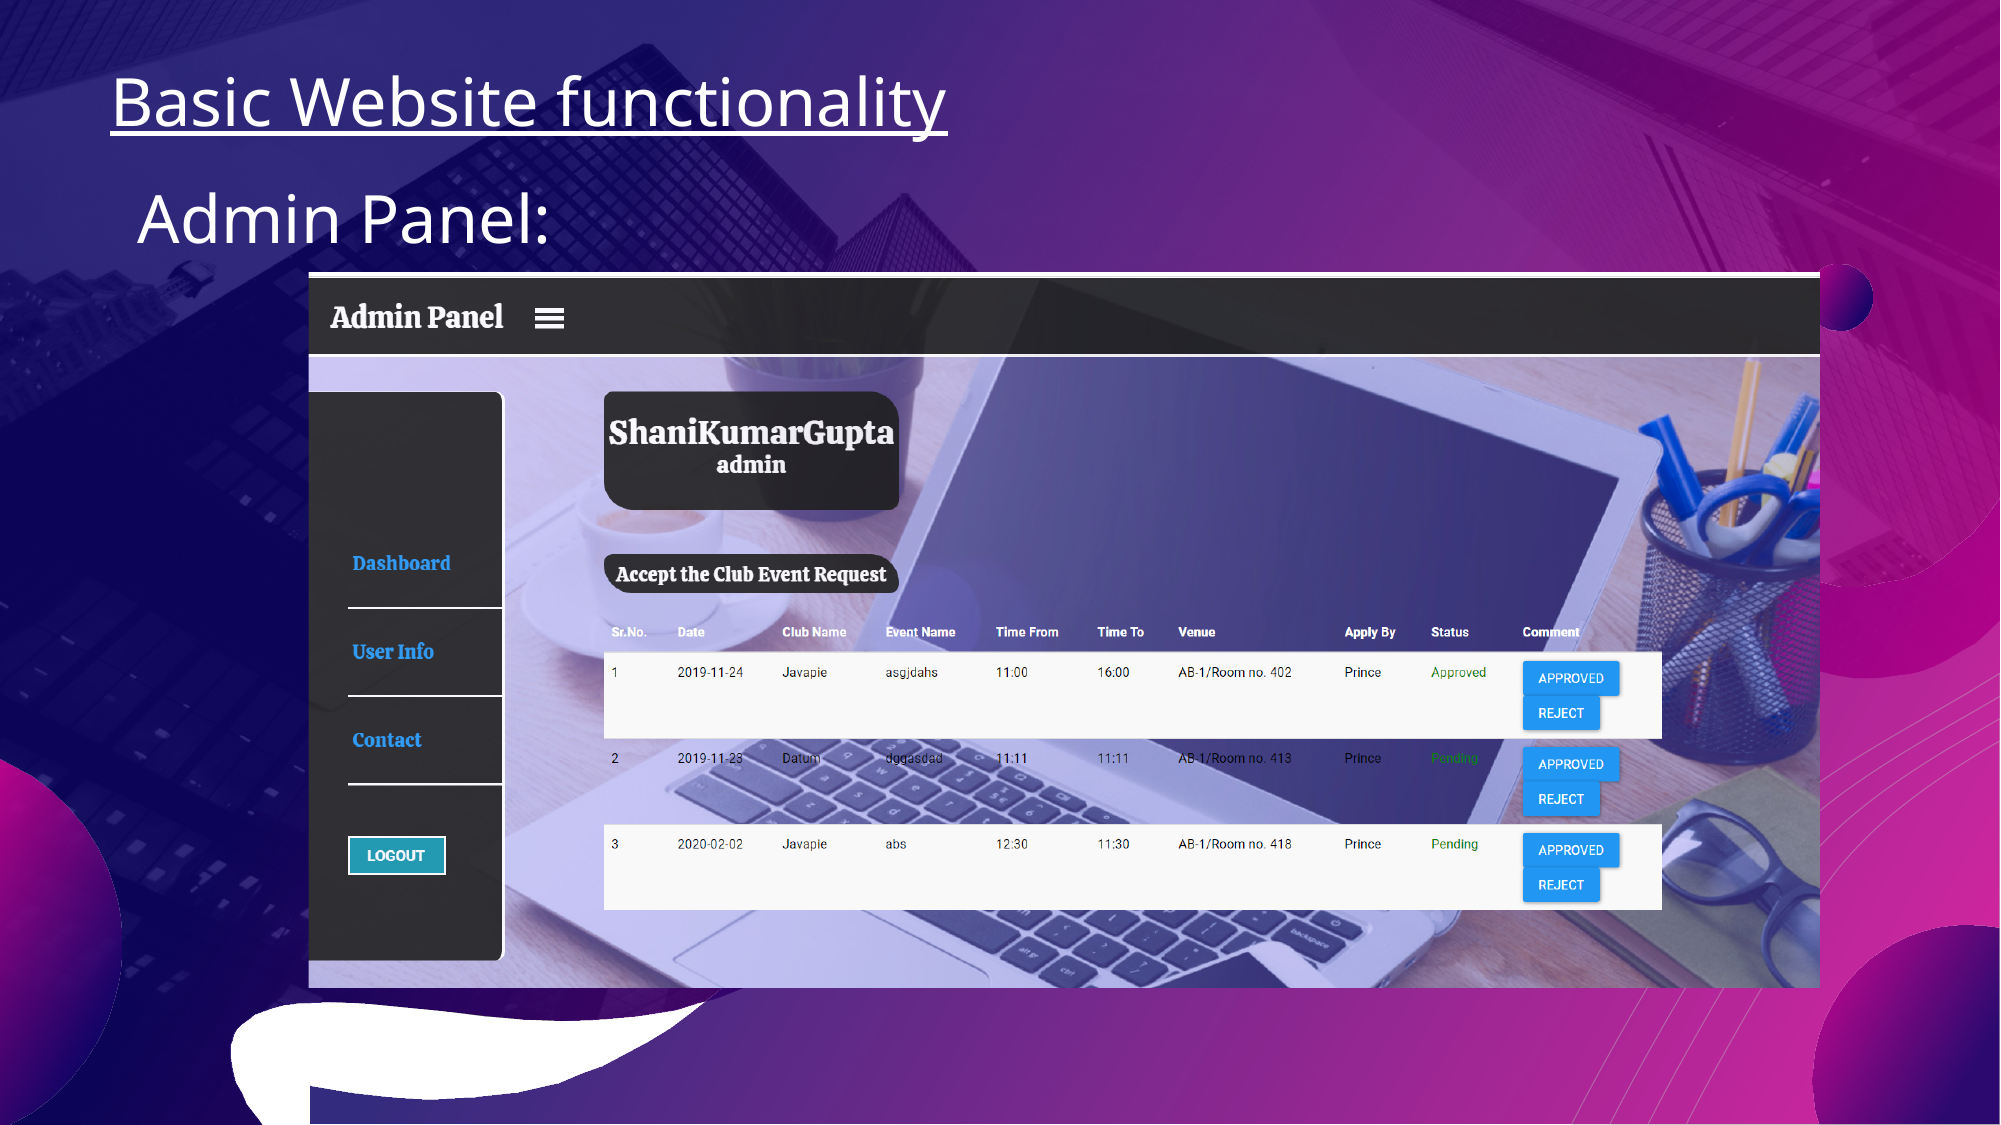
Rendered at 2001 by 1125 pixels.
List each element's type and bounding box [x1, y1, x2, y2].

text_box [1571, 673, 2000, 1125]
picture [0, 0, 2000, 1125]
